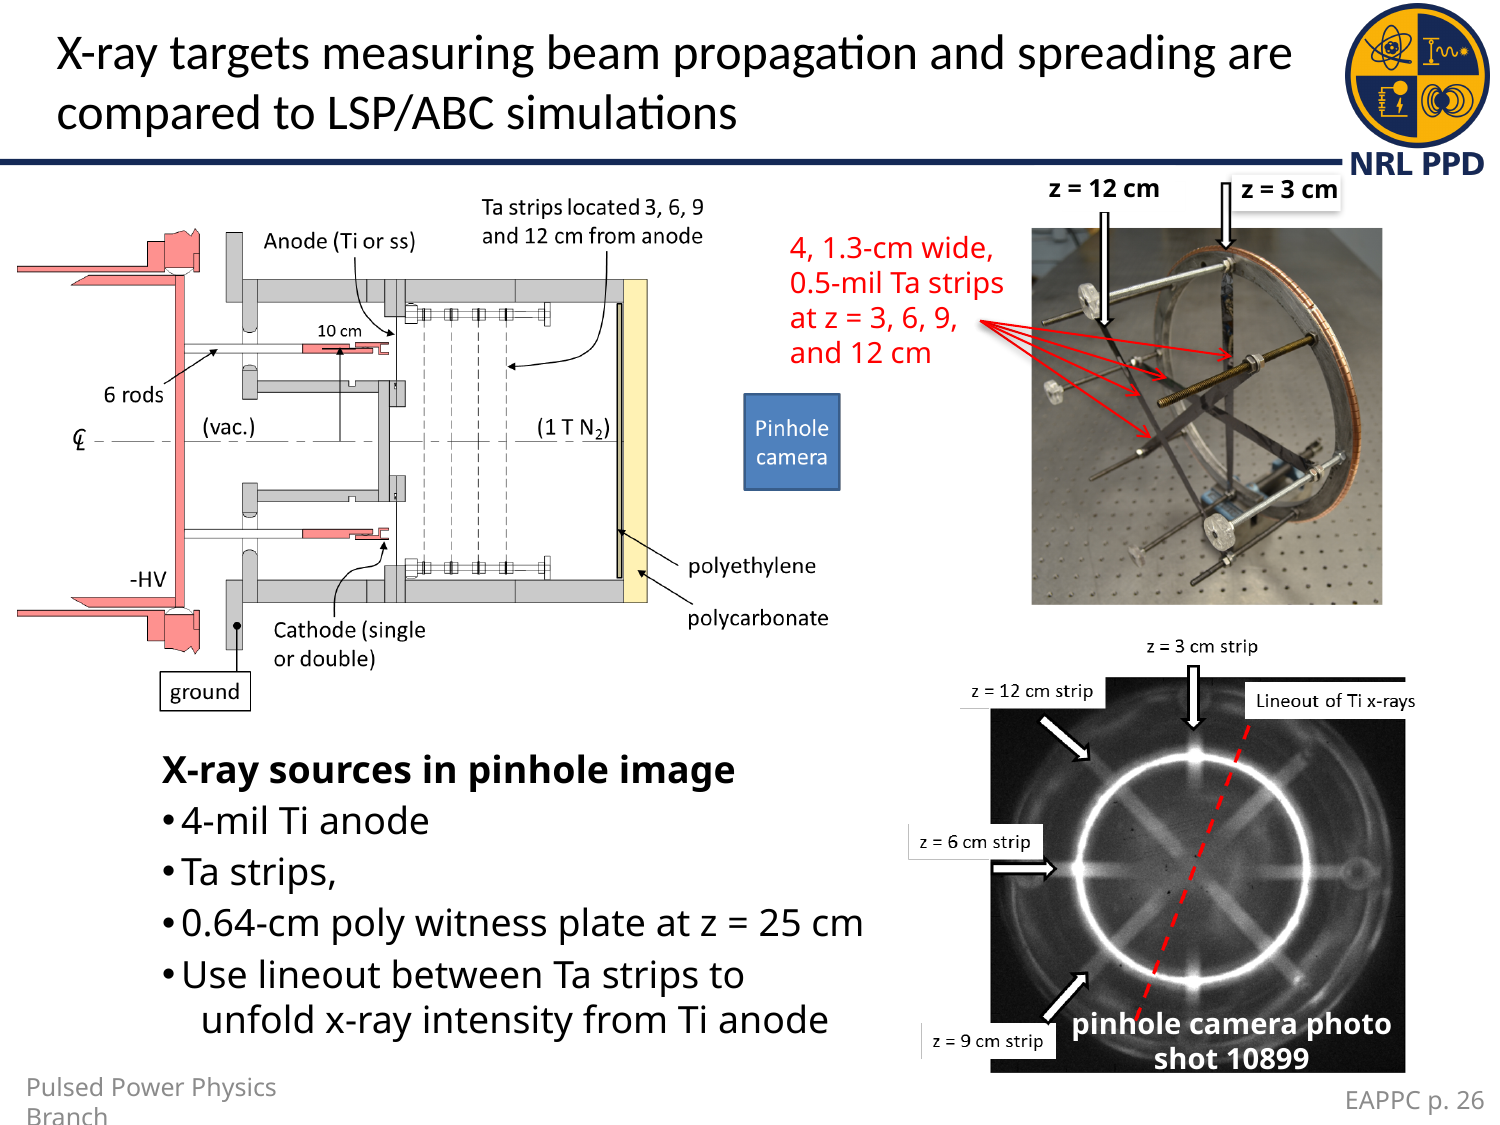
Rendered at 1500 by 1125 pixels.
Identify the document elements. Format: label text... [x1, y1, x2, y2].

text_box 4, 1.3-cm wide, 0.5-mil Ta strips at z = 3, 6, 9, and 12 cm [852, 221, 974, 377]
picture [1345, 3, 1490, 175]
picture [17, 184, 848, 720]
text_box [979, 165, 1383, 617]
picture [905, 627, 1429, 1075]
title X-ray targets measuring beam propagation and spreading are compared to LSP/ABC simulations [41, 0, 1341, 160]
text_box X-ray sources in pinhole image 4-mil Ti anode Ta strips, 0.64-cm poly witness plate at z = 25 cm Use lineout between Ta strips to unfold x-ray intensity from Ti anode [147, 738, 880, 1048]
